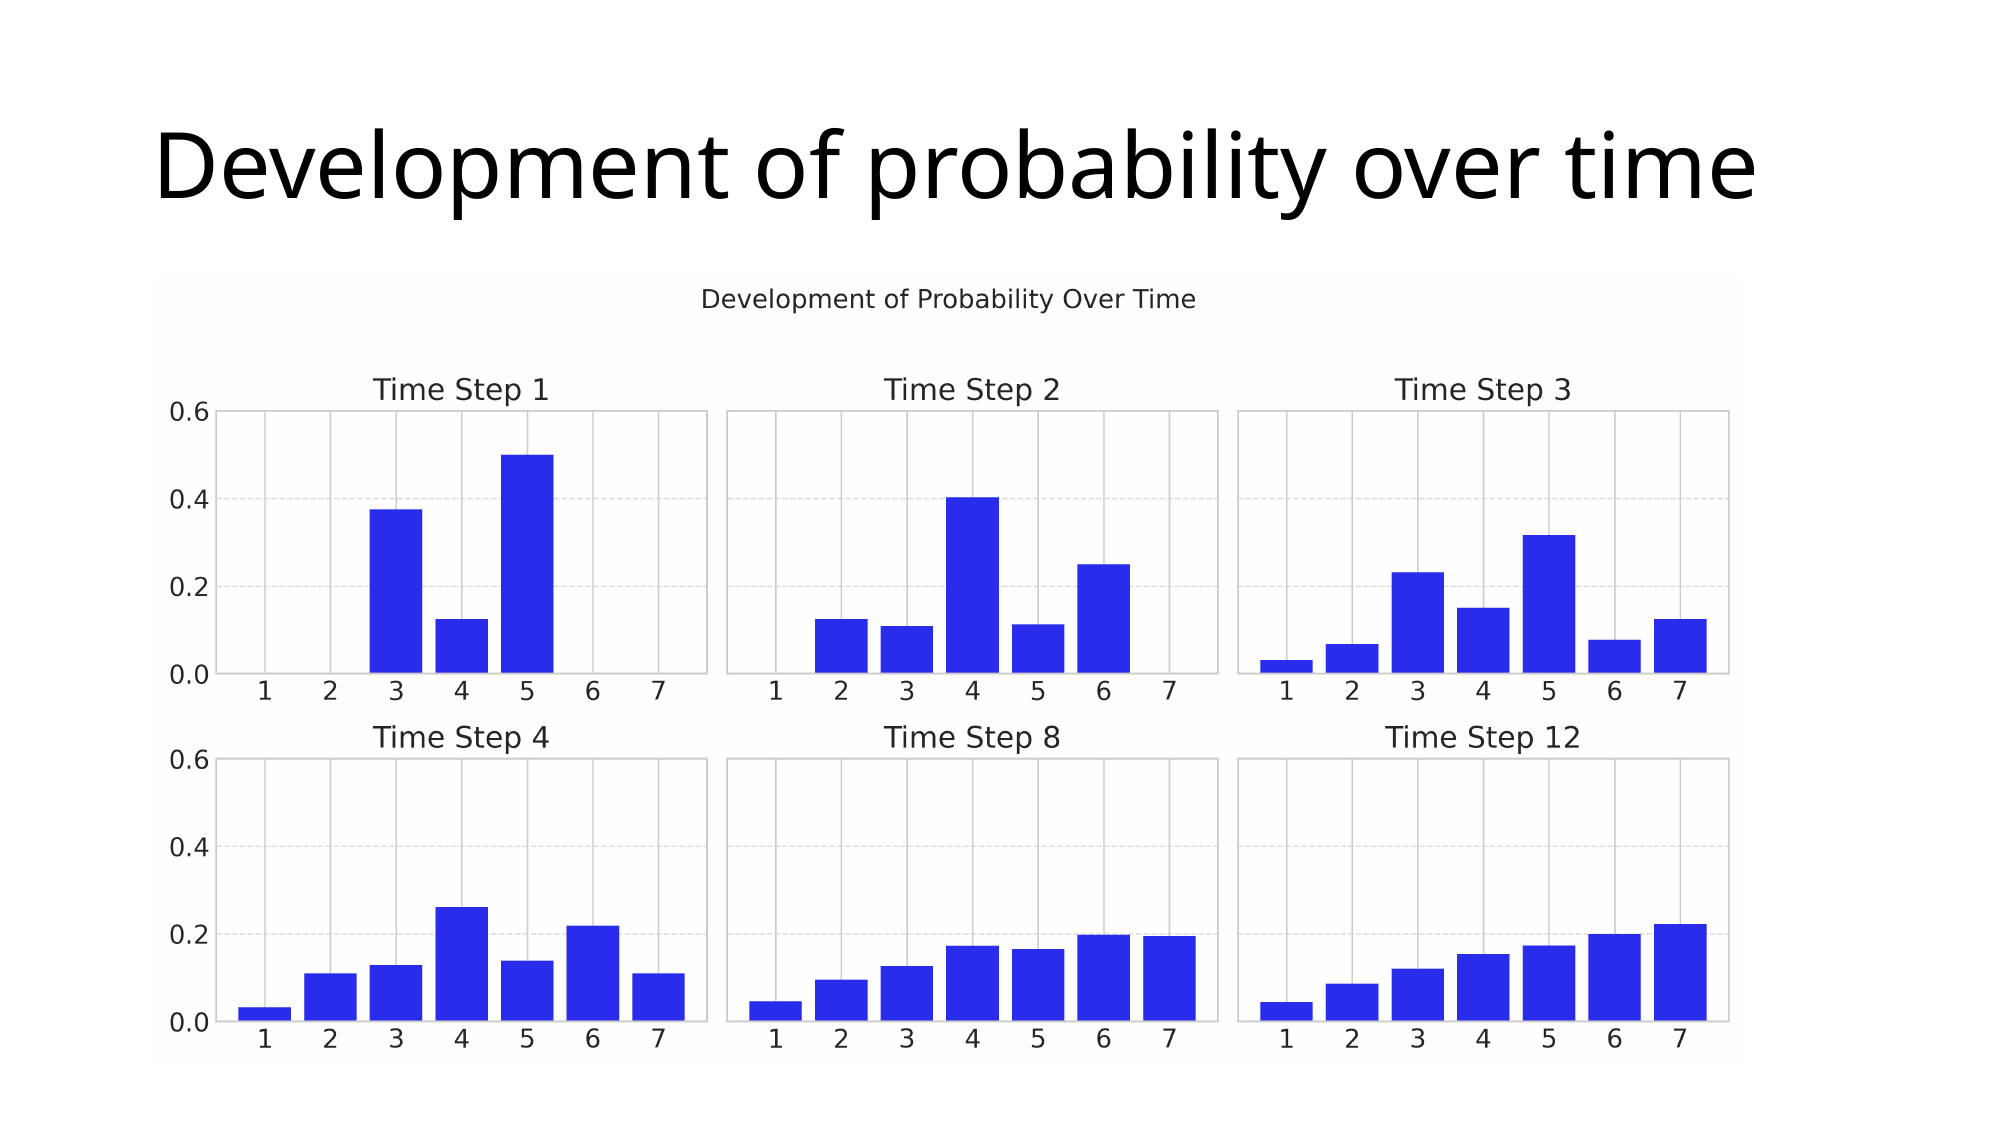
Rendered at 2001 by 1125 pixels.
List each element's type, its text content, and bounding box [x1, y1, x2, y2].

picture [155, 274, 1742, 1066]
title Development of probability over time [137, 59, 1863, 278]
